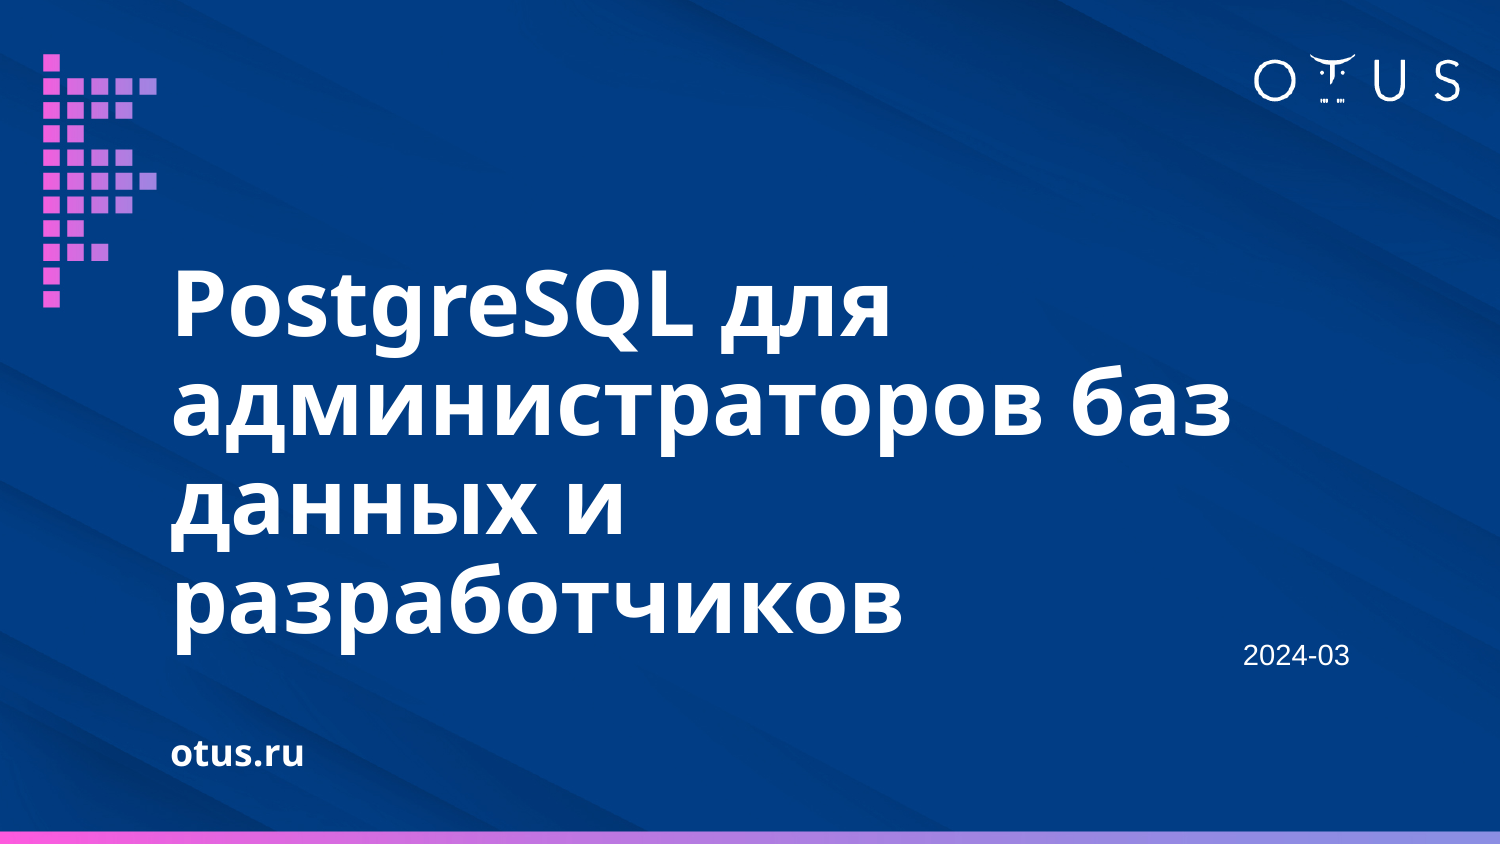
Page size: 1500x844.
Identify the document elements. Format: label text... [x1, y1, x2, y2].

picture [0, 0, 1500, 844]
title PostgreSQL для администраторов баз данных и разработчиков [154, 242, 1366, 680]
text_box 2024-03 [1228, 629, 1366, 680]
subtitle otus.ru [154, 713, 1500, 793]
